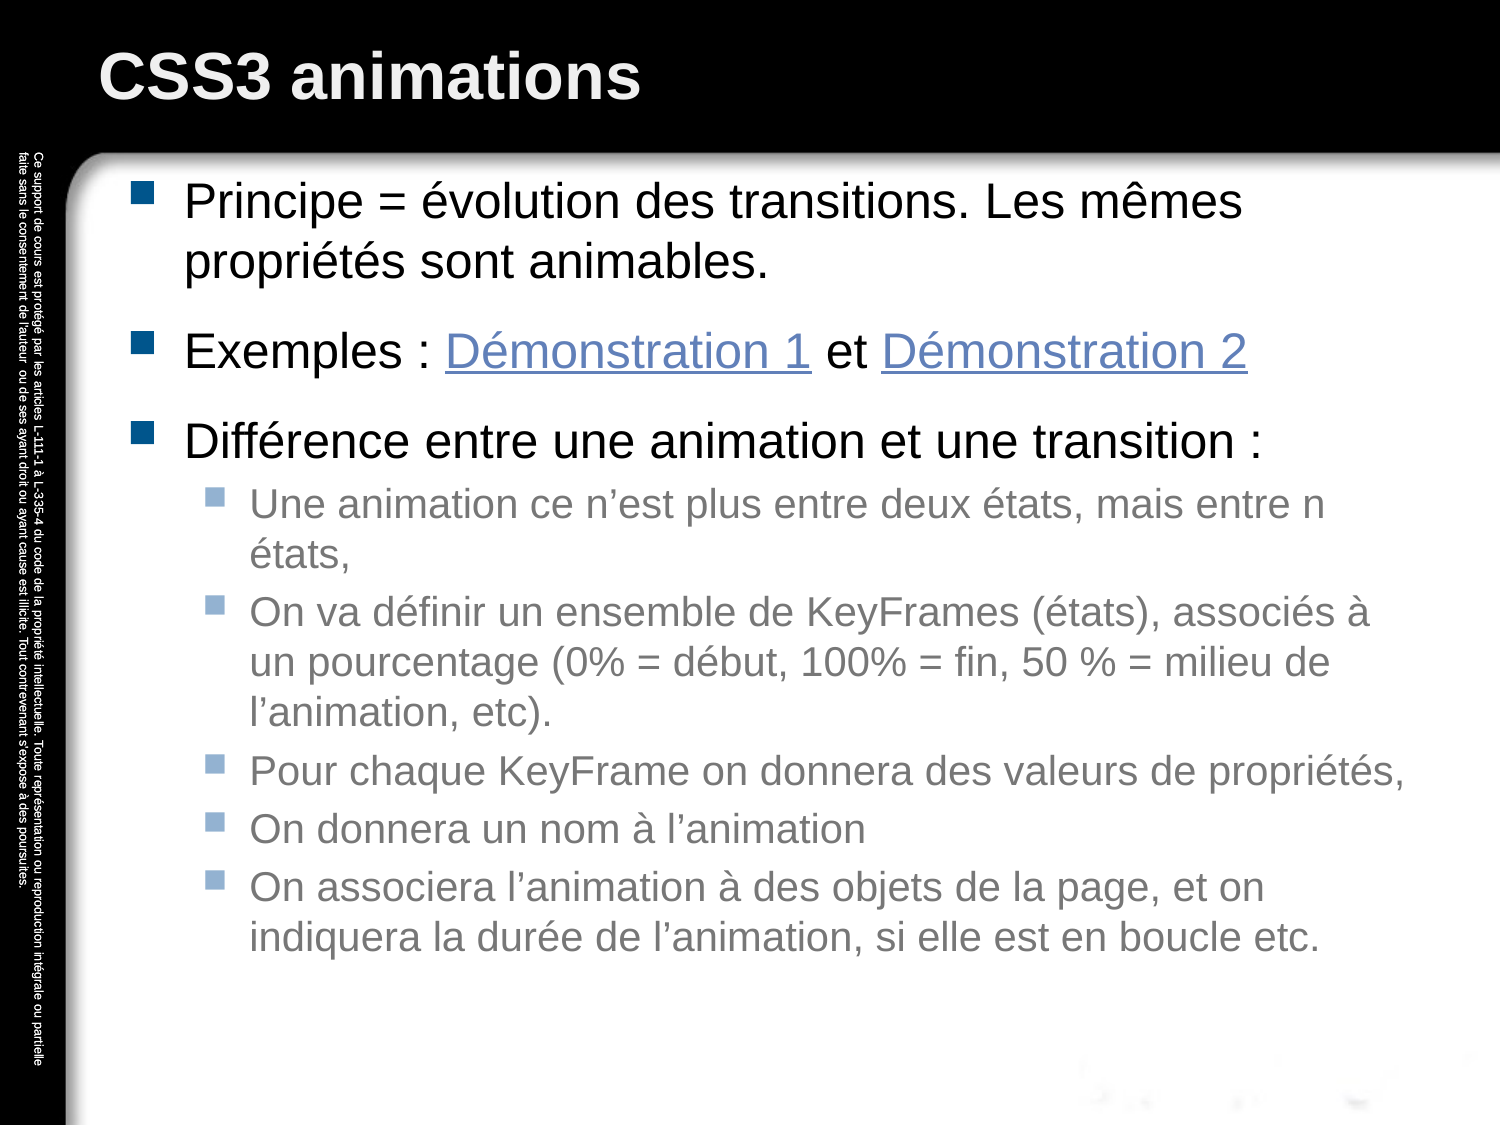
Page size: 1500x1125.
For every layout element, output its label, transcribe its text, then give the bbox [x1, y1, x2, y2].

title CSS3 animations [83, 28, 1472, 117]
list Principe = évolution des transitions. Les mêmes propriétés sont animables. Exemples : Démonstration 1 et Démonstration 2 Différence entre une animation et une transition : Une animation ce n’est plus entre deux états, mais entre n états, On va définir un ensemble de KeyFrames (états), associés à un pourcentage (0% = début, 100% = fin, 50 % = milieu de l’animation, etc). Pour chaque KeyFrame on donnera des valeurs de propriétés, On donnera un nom à l’animation On associera l’animation à des objets de la page, et on indiquera la durée de l’animation, si elle est en boucle etc. [112, 160, 1426, 937]
picture [0, 0, 1500, 1125]
